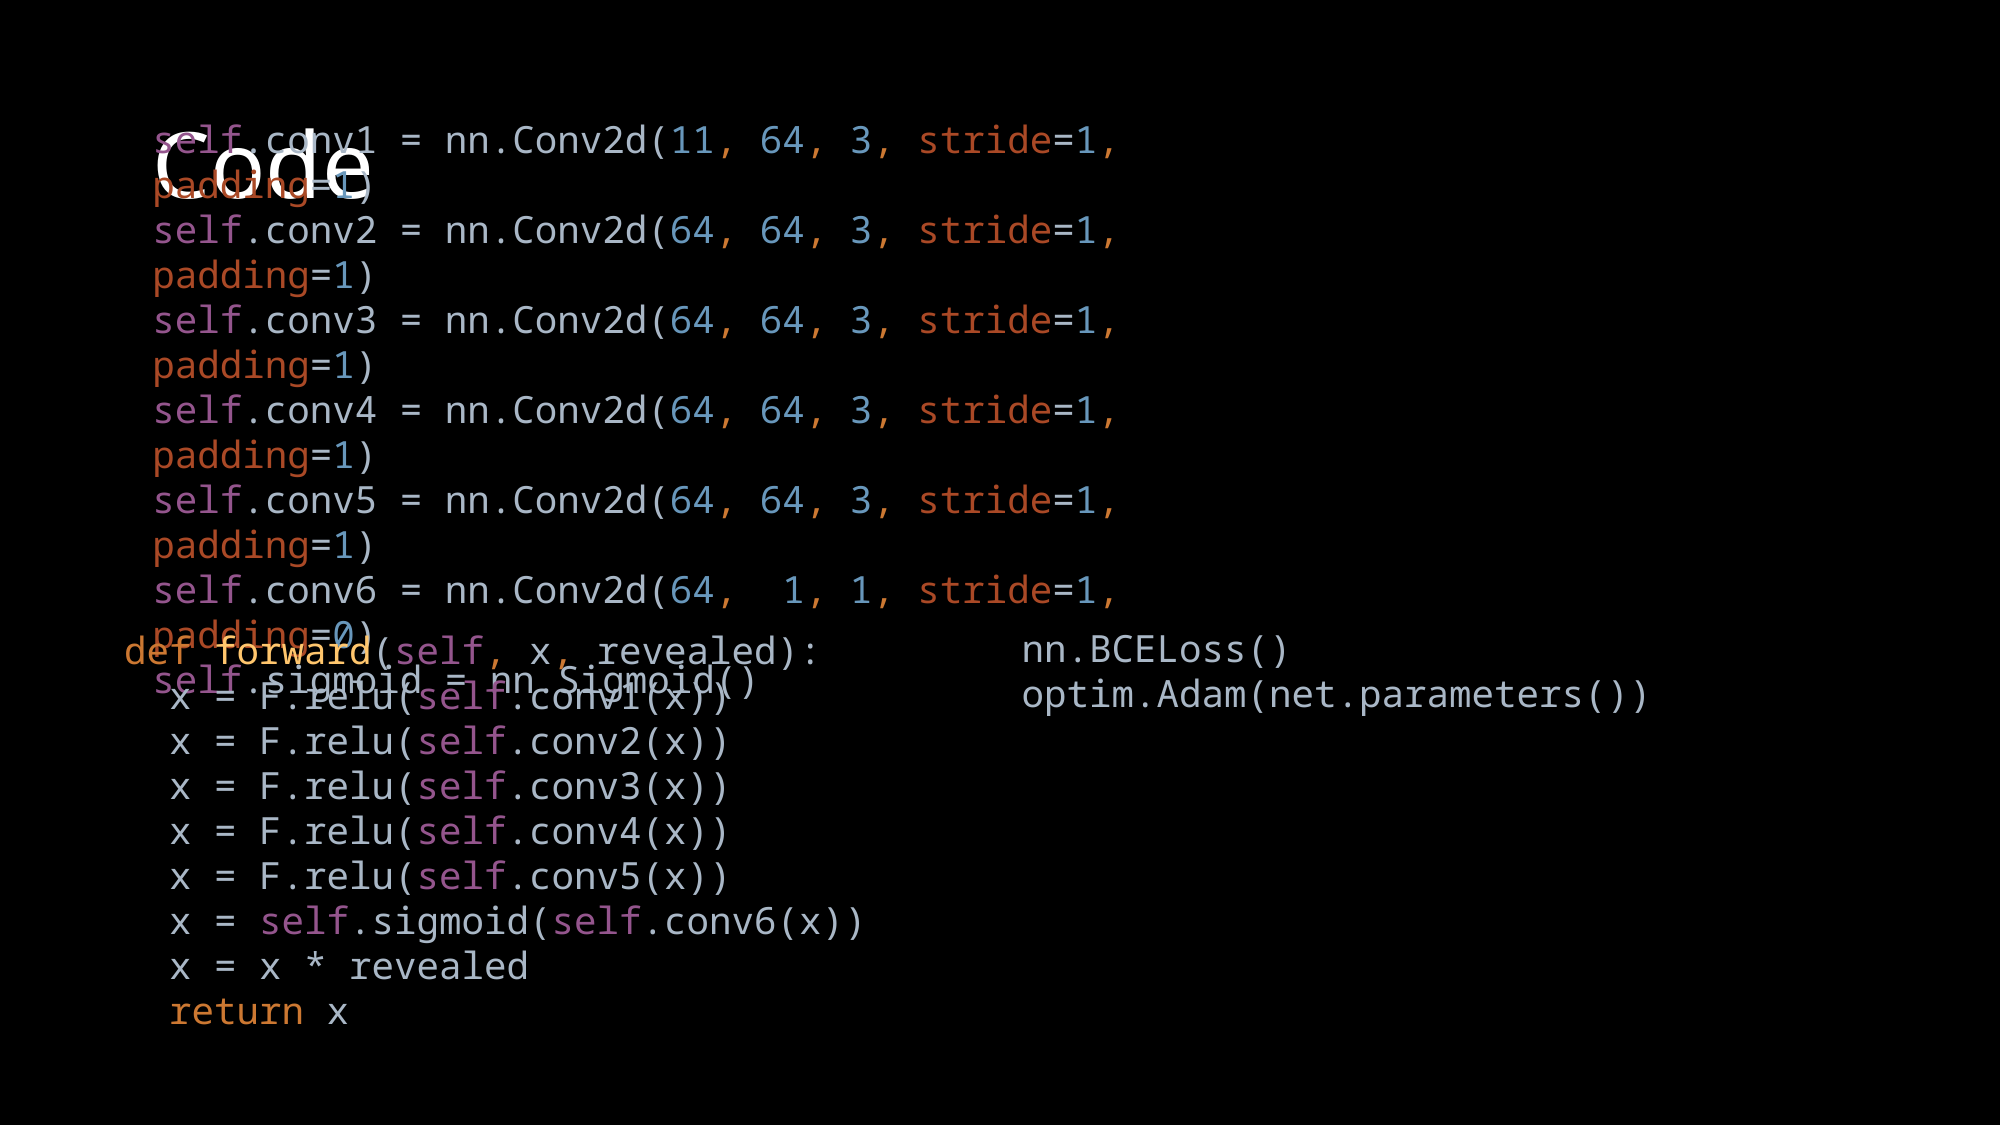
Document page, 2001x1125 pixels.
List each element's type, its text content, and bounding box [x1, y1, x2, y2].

text_box nn.BCELoss() optim.Adam(net.parameters()) [1006, 617, 1667, 723]
list self.conv1 = nn.Conv2d(11, 64, 3, stride=1, padding=1) self.conv2 = nn.Conv2d(64, 64, 3, stride=1, padding=1) self.conv3 = nn.Conv2d(64, 64, 3, stride=1, padding=1) self.conv4 = nn.Conv2d(64, 64, 3, stride=1, padding=1) self.conv5 = nn.Conv2d(64, 64, 3, stride=1, padding=1) self.conv6 = nn.Conv2d(64, 1, 1, stride=1, padding=0) self.sigmoid = nn.Sigmoid() [137, 81, 1290, 735]
title Code [137, 59, 1863, 278]
text_box def forward(self, x, revealed): x = F.relu(self.conv1(x)) x = F.relu(self.conv2(x)) x = F.relu(self.conv3(x)) x = F.relu(self.conv4(x)) x = F.relu(self.conv5(x)) x = self.sigmoid(self.conv6(x)) x = x * revealed return x [109, 619, 882, 1085]
